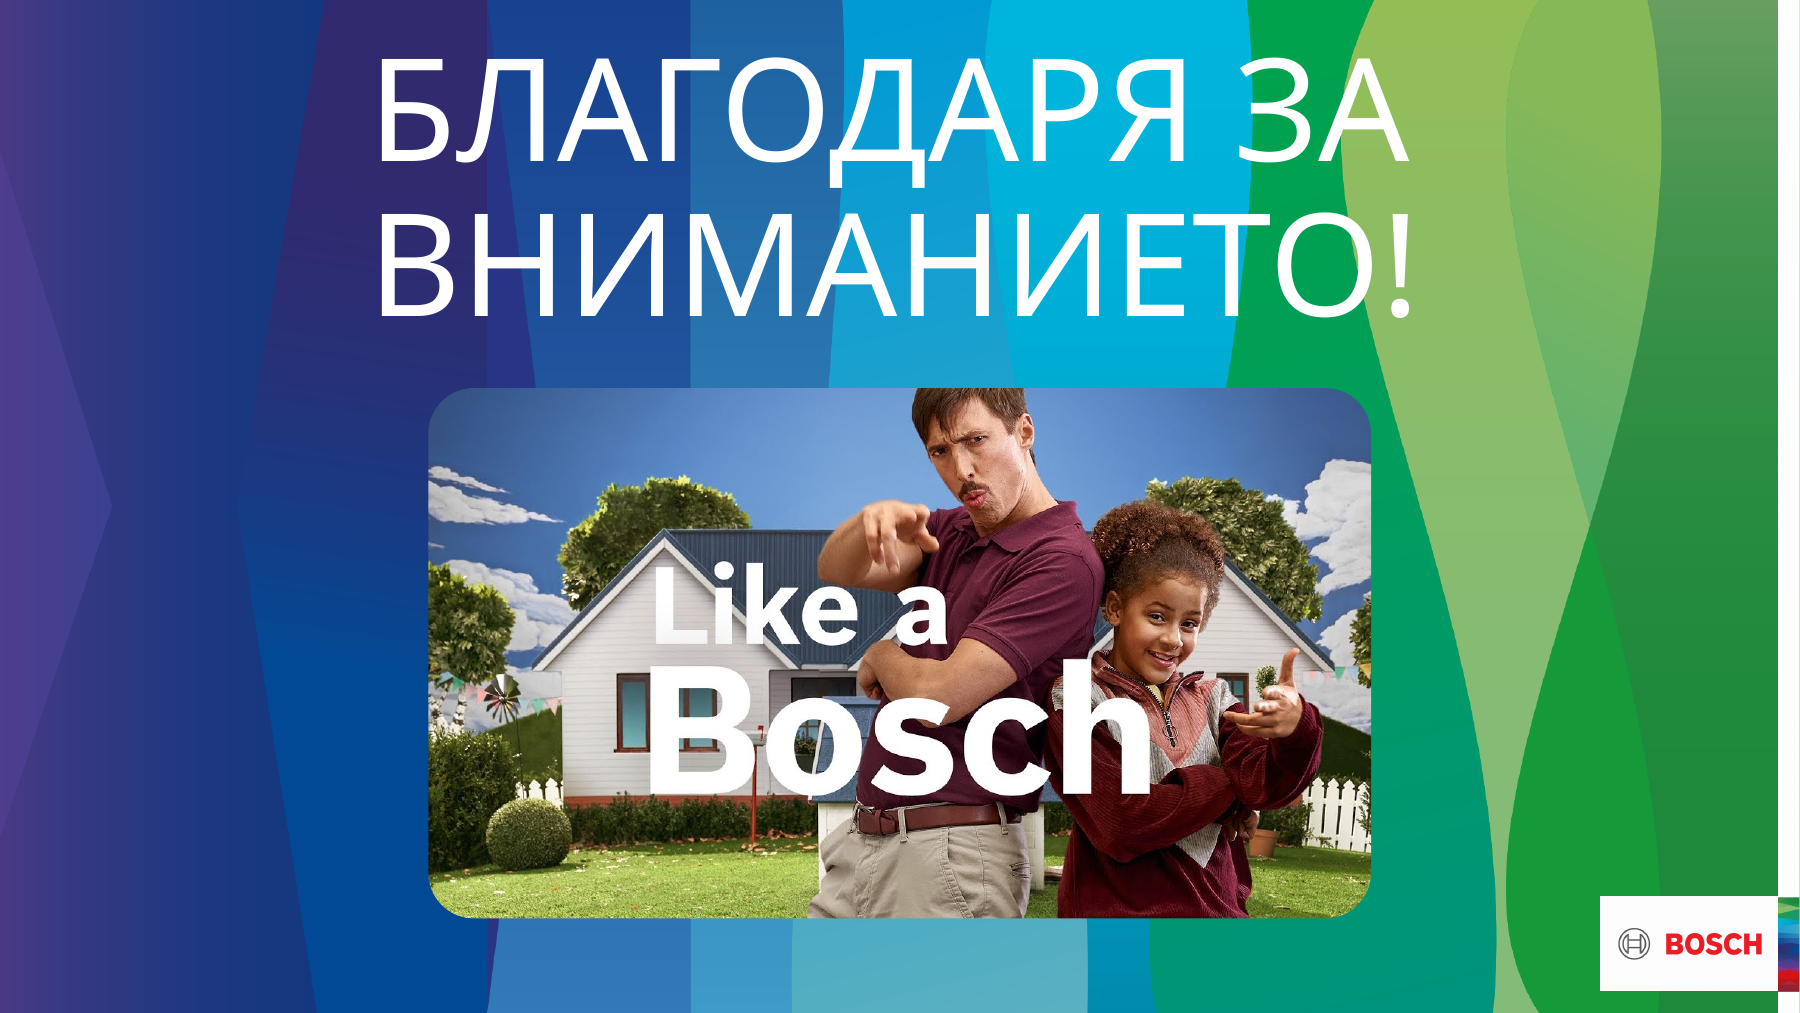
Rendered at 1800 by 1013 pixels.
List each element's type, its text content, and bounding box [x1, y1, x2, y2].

picture [0, 0, 1800, 1013]
title Благодаря за вниманието! [368, 38, 1432, 403]
